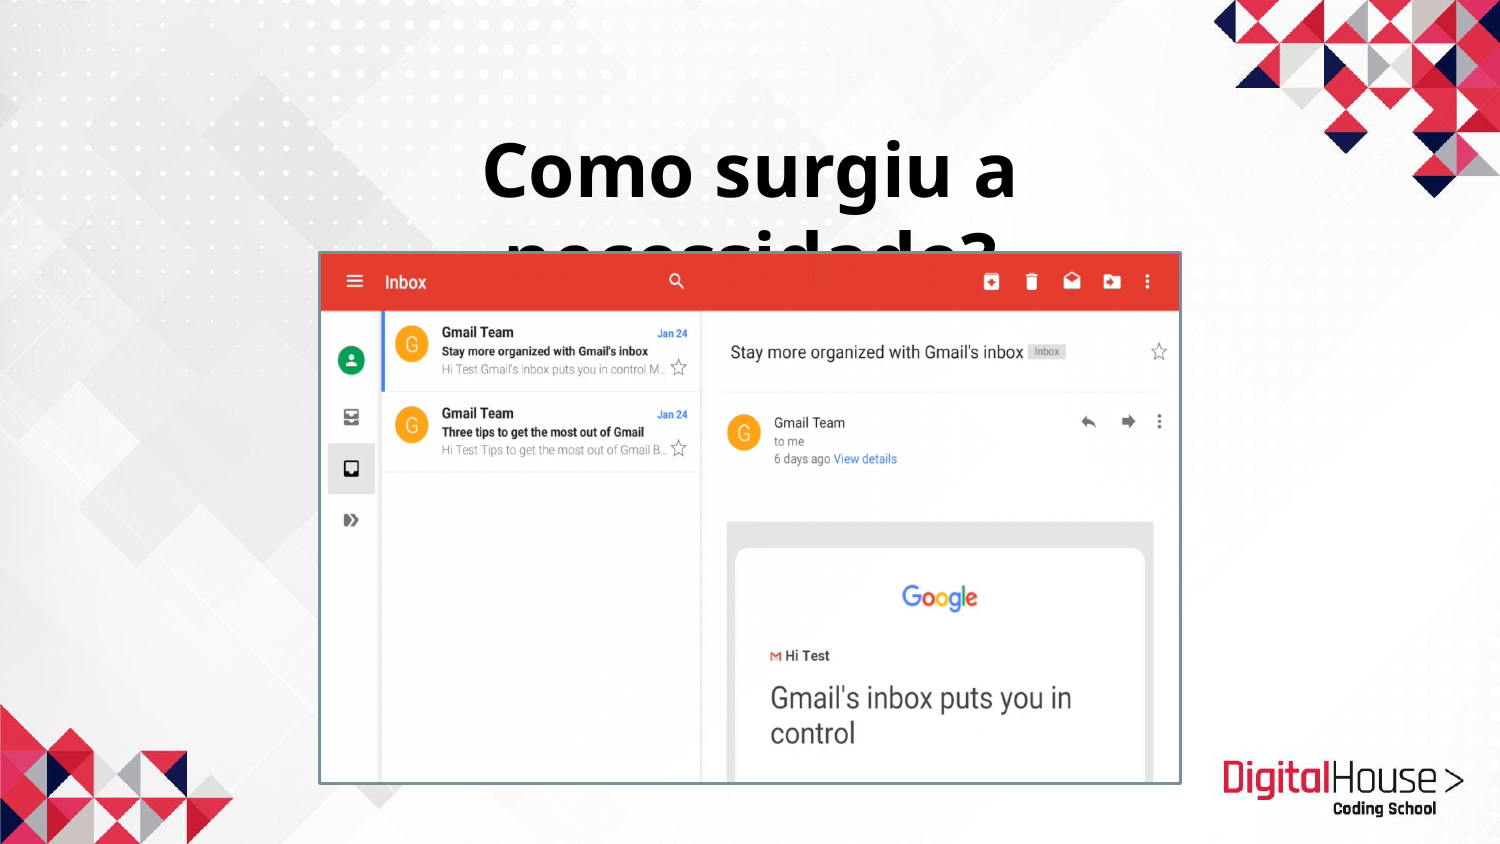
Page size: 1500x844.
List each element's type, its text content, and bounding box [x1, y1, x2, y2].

picture [0, 0, 1500, 844]
text_box Como surgiu a necessidade? [216, 107, 1284, 213]
